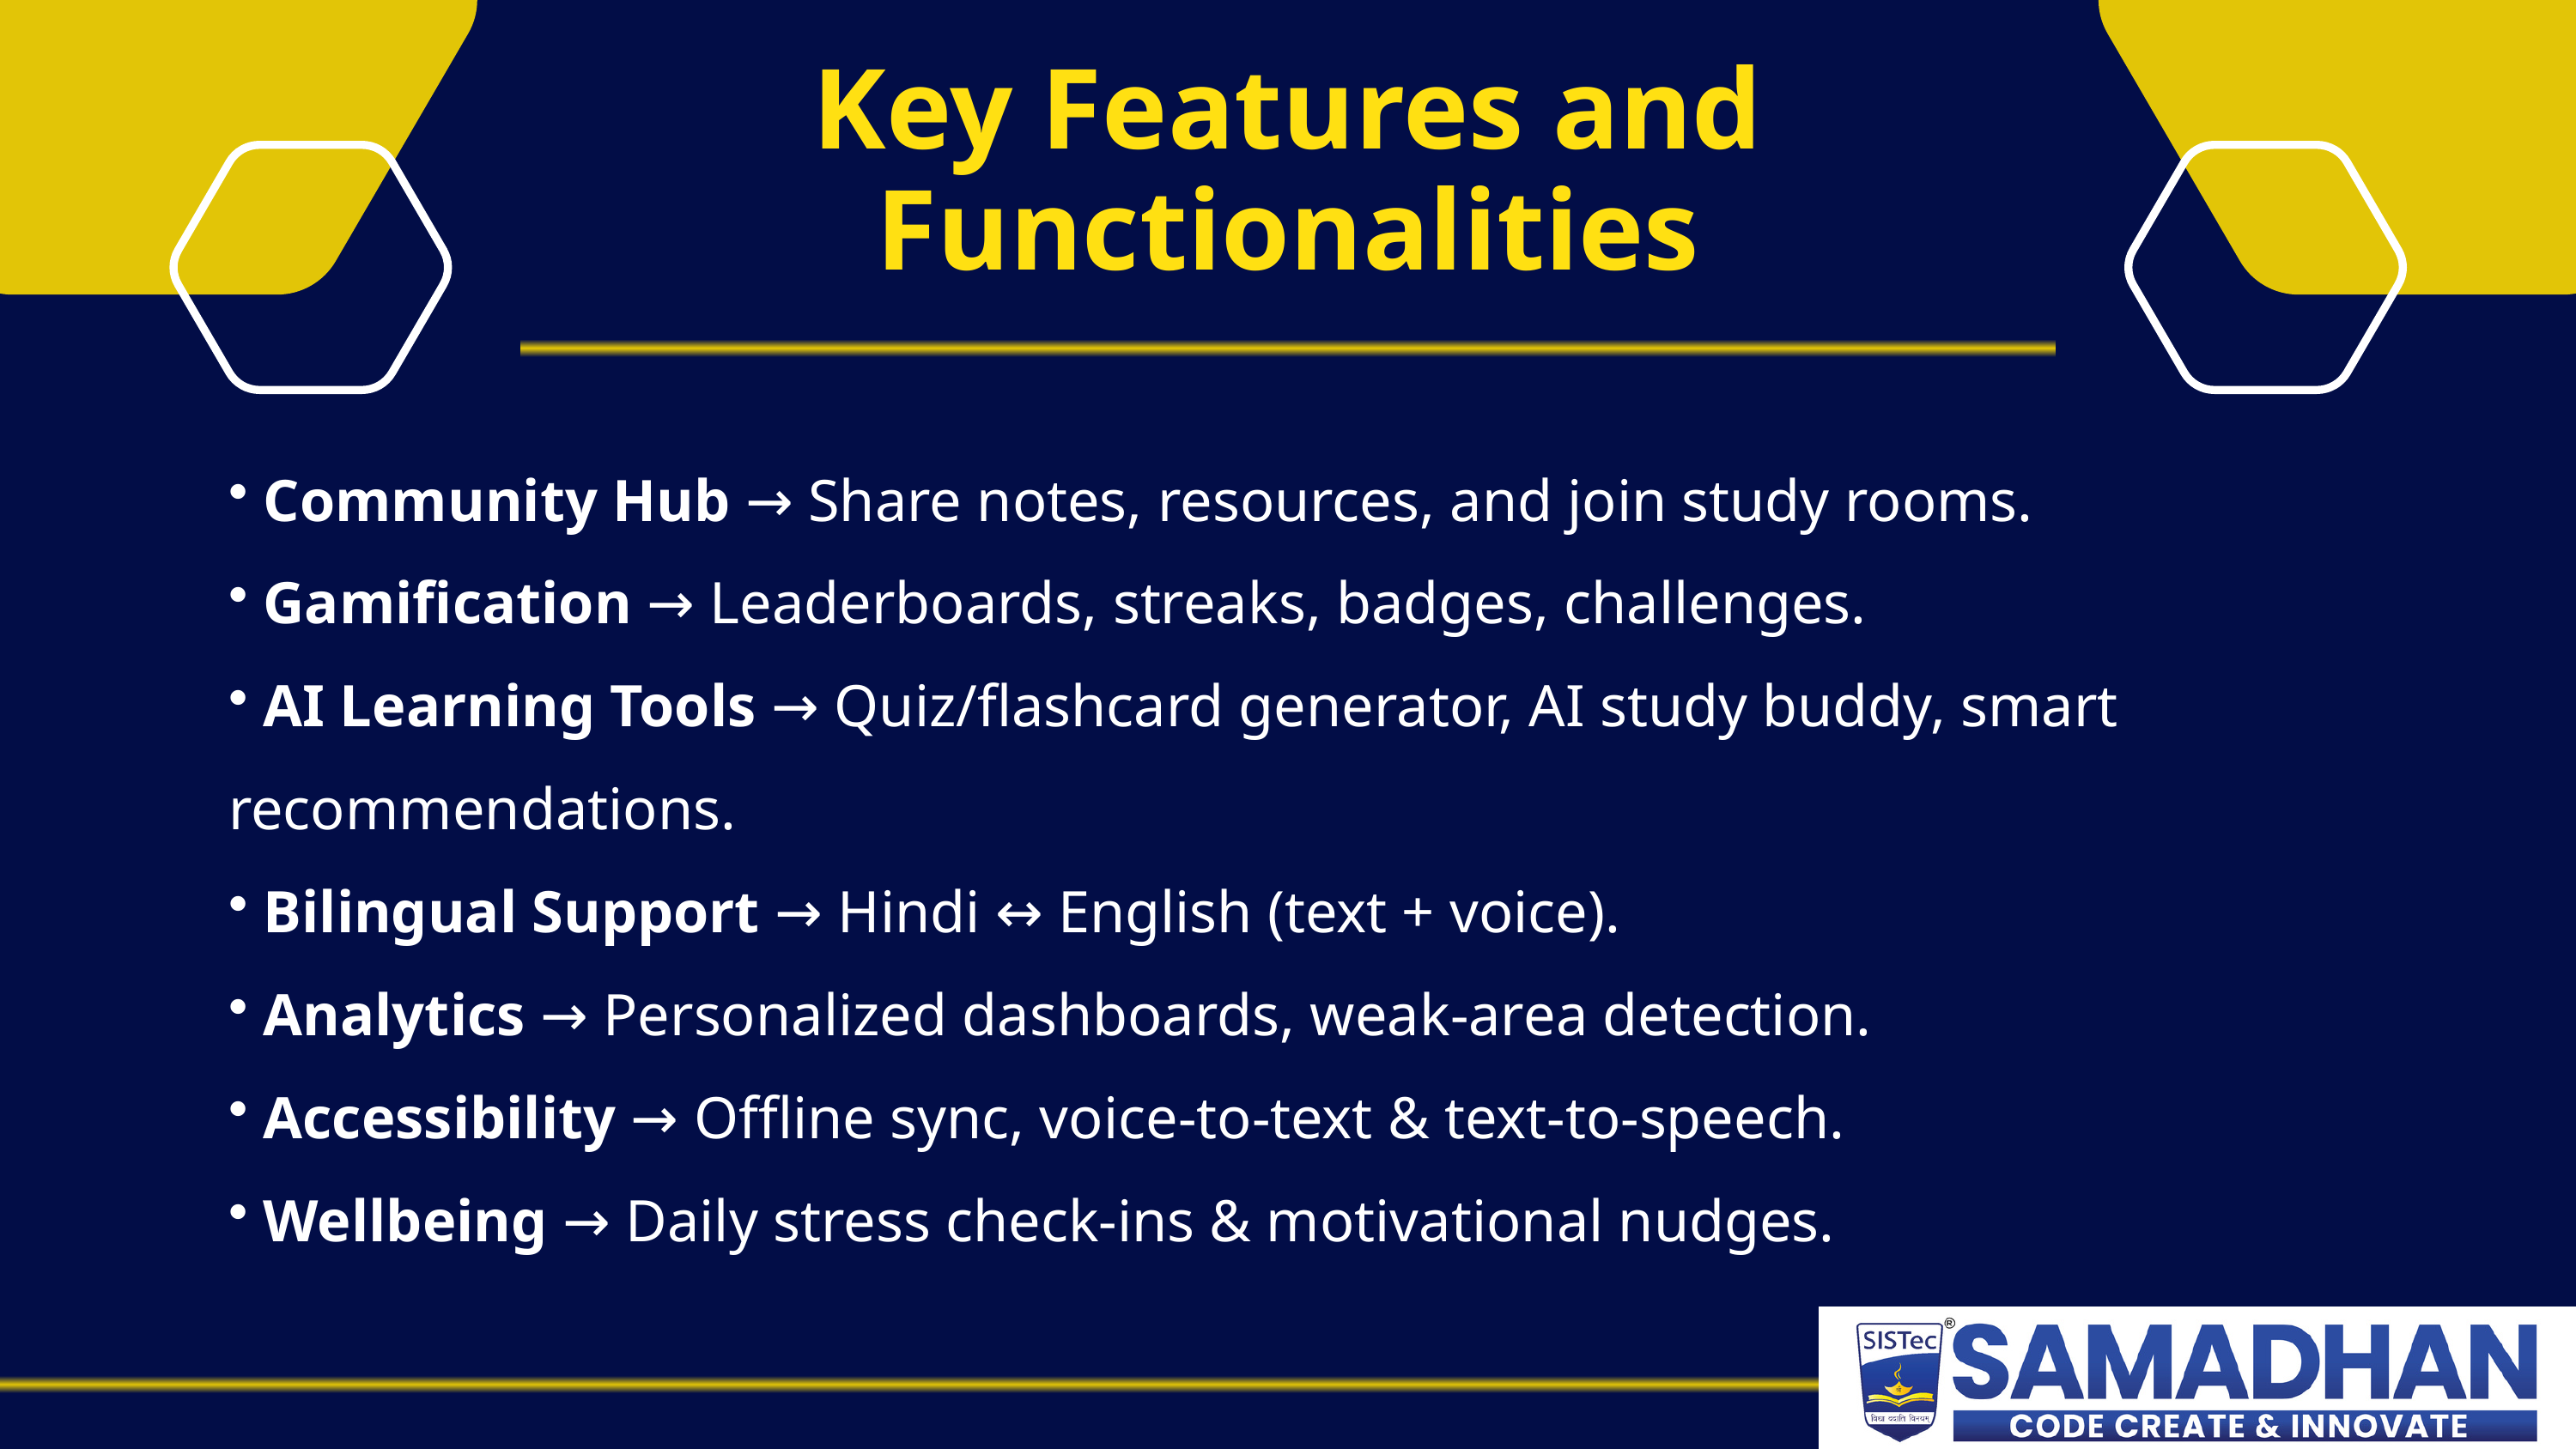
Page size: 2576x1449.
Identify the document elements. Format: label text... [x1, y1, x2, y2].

text_box Key Features and Functionalities [488, 48, 2088, 293]
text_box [171, 130, 450, 391]
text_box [2095, 0, 2576, 295]
text_box [1819, 1307, 2576, 1376]
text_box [500, 339, 2056, 357]
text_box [0, 1376, 2576, 1394]
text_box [0, 0, 481, 295]
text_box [2126, 130, 2405, 391]
text_box [1819, 1394, 2576, 1449]
text_box Community Hub → Share notes, resources, and join study rooms. Gamification → Leaderboards, streaks, badges, challenges. AI Learning Tools → Quiz/flashcard generator, AI study buddy, smart recommendations. Bilingual Support → Hindi ↔ English (text + voice). Analytics → Personalized dashboards, weak-area detection. Accessibility → Offline sync, voice-to-text & text-to-speech. Wellbeing → Daily stress check-ins & motivational nudges. [216, 422, 2576, 1260]
